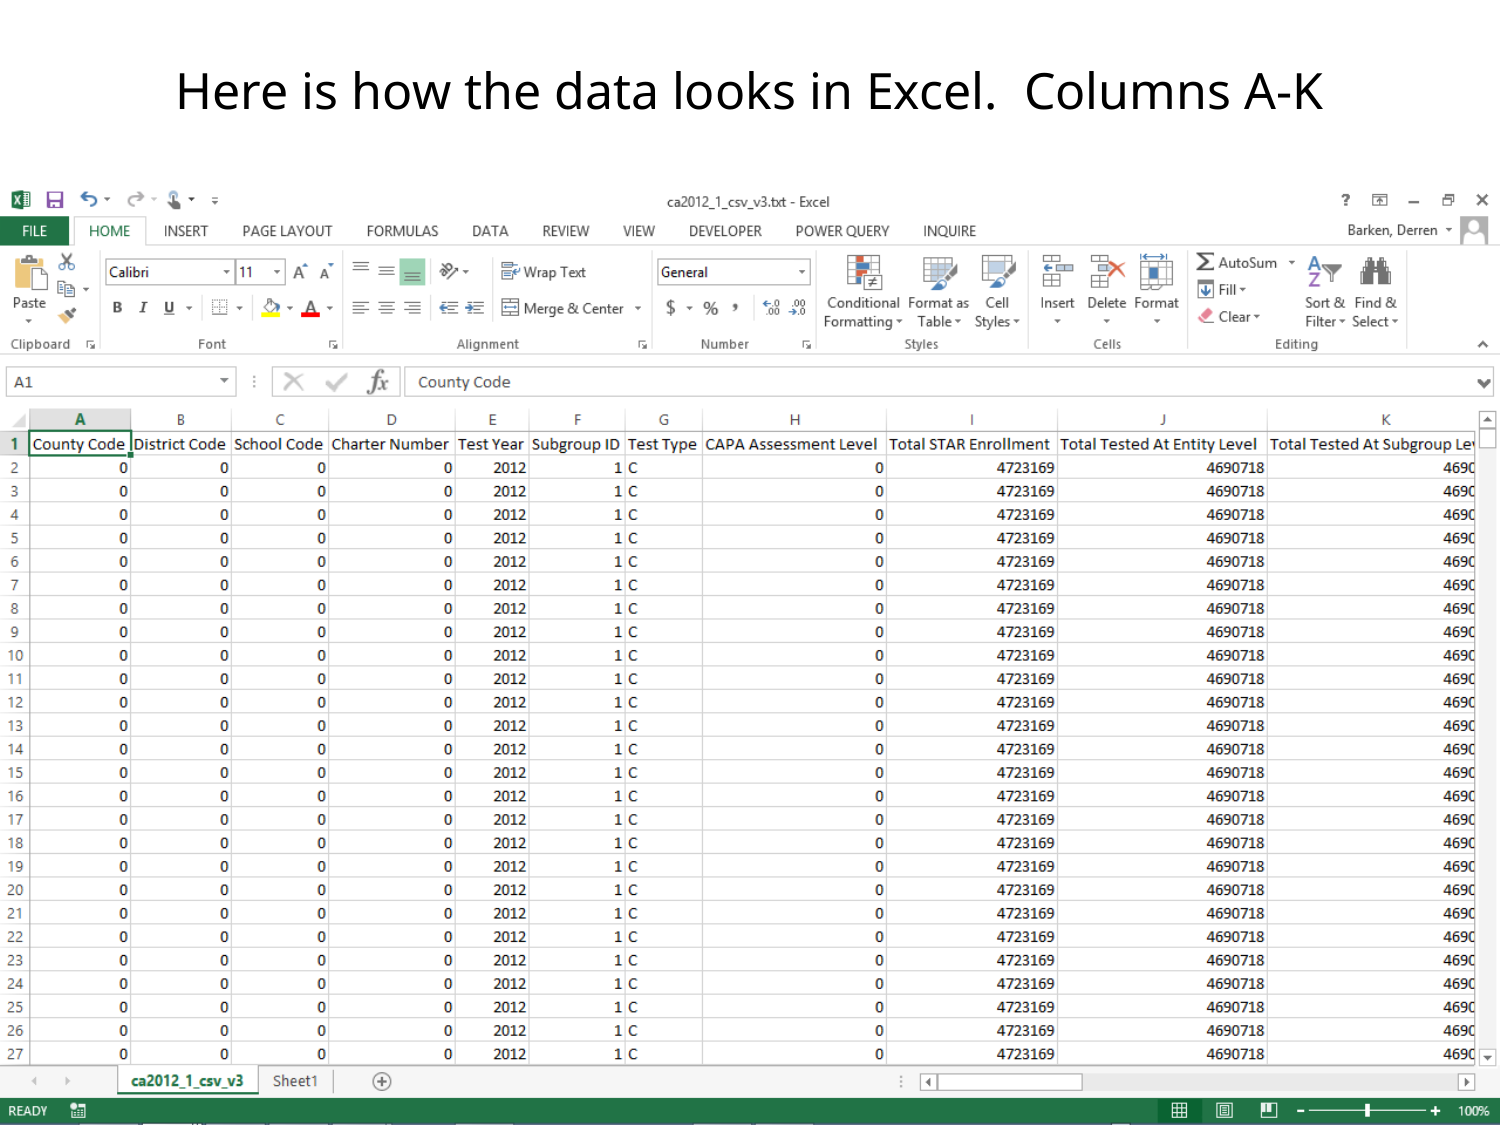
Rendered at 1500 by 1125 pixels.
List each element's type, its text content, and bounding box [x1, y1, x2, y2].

picture [0, 187, 1500, 1125]
text_box Here is how the data looks in Excel. Columns A-K [103, 0, 1397, 187]
